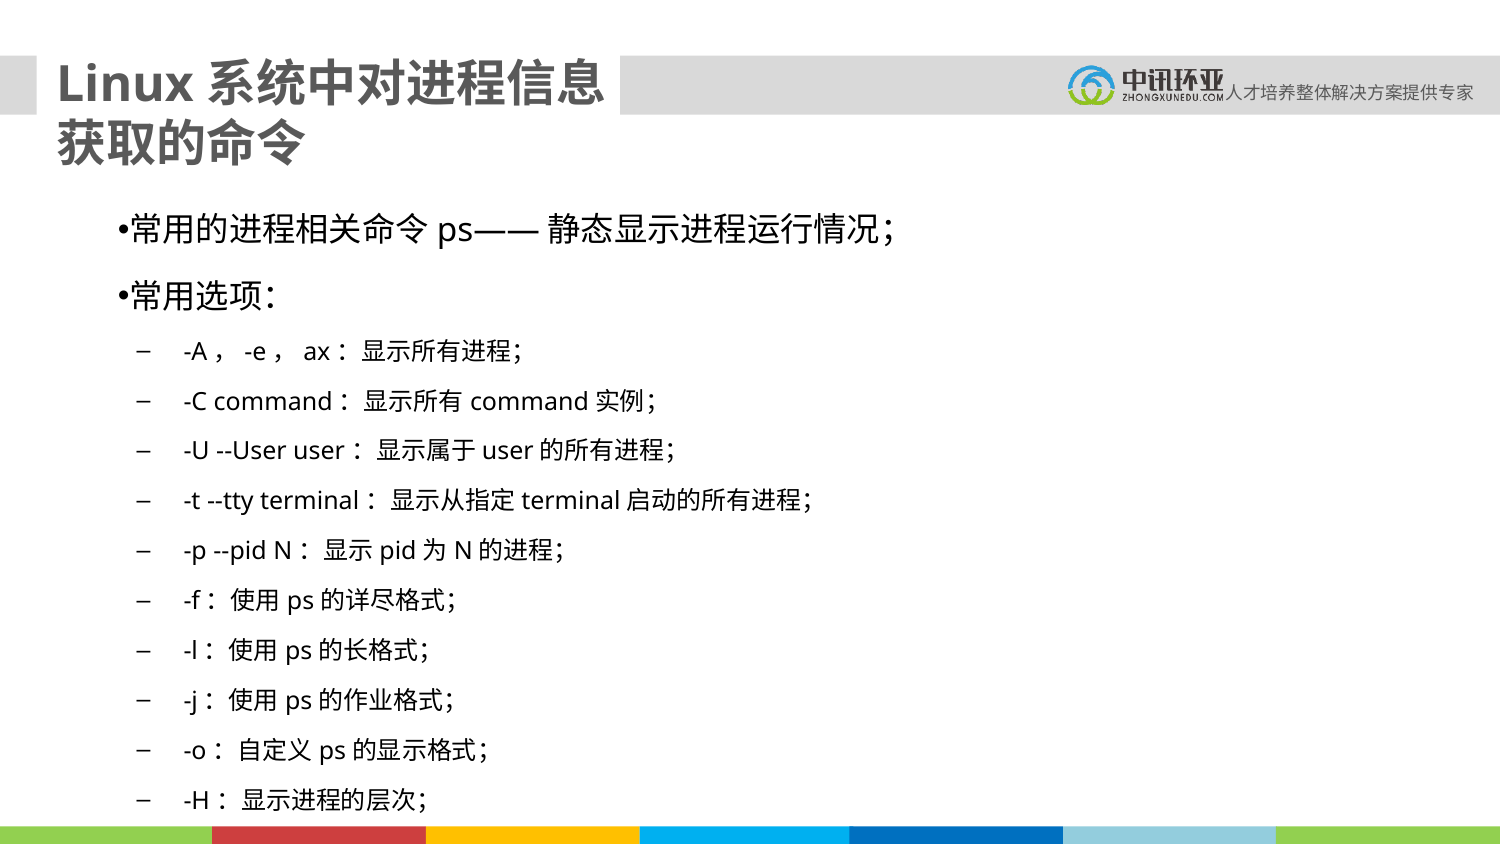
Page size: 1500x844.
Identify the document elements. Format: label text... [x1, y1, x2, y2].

picture [1068, 65, 1223, 105]
text_box Linux系统中对进程信息获取的命令 [41, 43, 644, 179]
list 常用的进程相关命令ps——静态显示进程运行情况； 常用选项： -A，-e，ax：显示所有进程； -C command：显示所有command实例； -U --User user：显示属于user的所有进程； -t --tty terminal：显示从指定terminal启动的所有进程； -p --pid N：显示pid为N的进程； -f：使用ps的详尽格式； -l：使用ps的长格式； -j：使用ps的作业格式； -o：自定义ps的显示格式； -H：显示进程的层次； [103, 181, 1397, 822]
